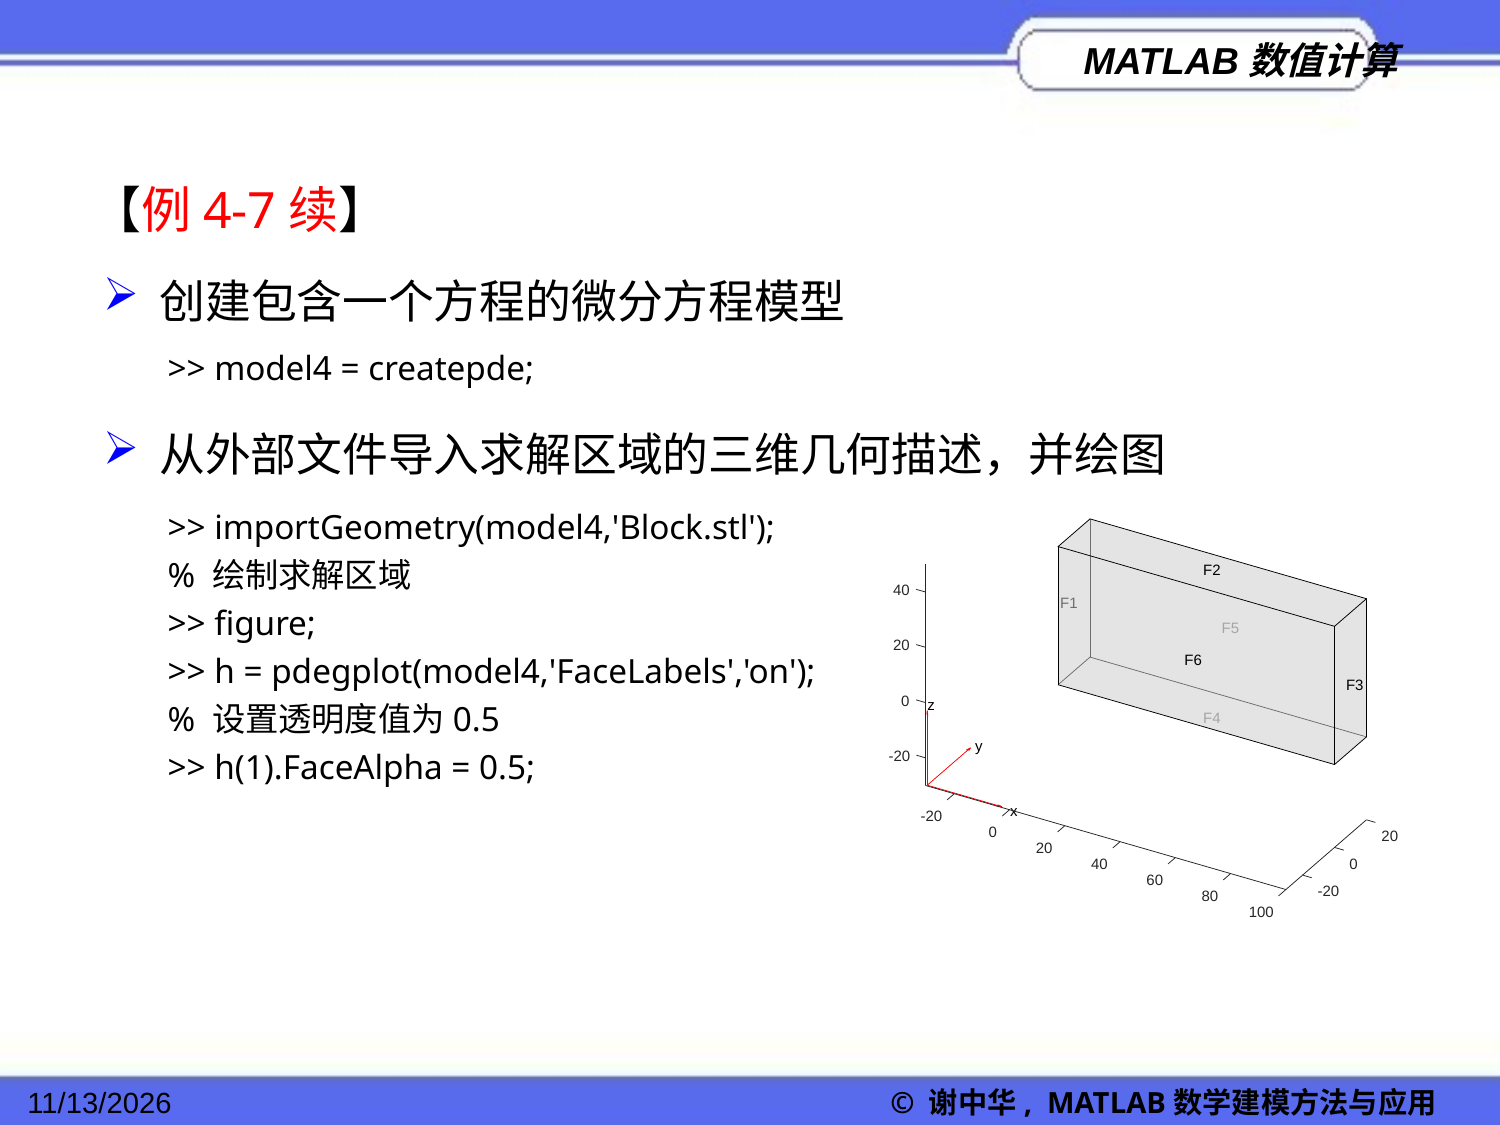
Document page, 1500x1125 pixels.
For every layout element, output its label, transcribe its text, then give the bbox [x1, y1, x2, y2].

text_box 从外部文件导入求解区域的三维几何描述，并绘图 [88, 391, 1412, 489]
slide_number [12, 1079, 363, 1123]
text_box 创建包含一个方程的微分方程模型 [88, 237, 1412, 335]
text_box 【例4-7续】 [76, 140, 1317, 246]
text_box >> model4 = createpde; [152, 331, 1376, 391]
footer © 谢中华, MATLAB数学建模方法与应用 [844, 1079, 1483, 1123]
text_box >> importGeometry(model4,'Block.stl'); % 绘制求解区域 >> figure; >> h = pdegplot(model4,'FaceLabels','on'); % 设置透明度值为0.5 >> h(1).FaceAlpha = 0.5; [152, 491, 1376, 794]
picture [0, 0, 1500, 1125]
